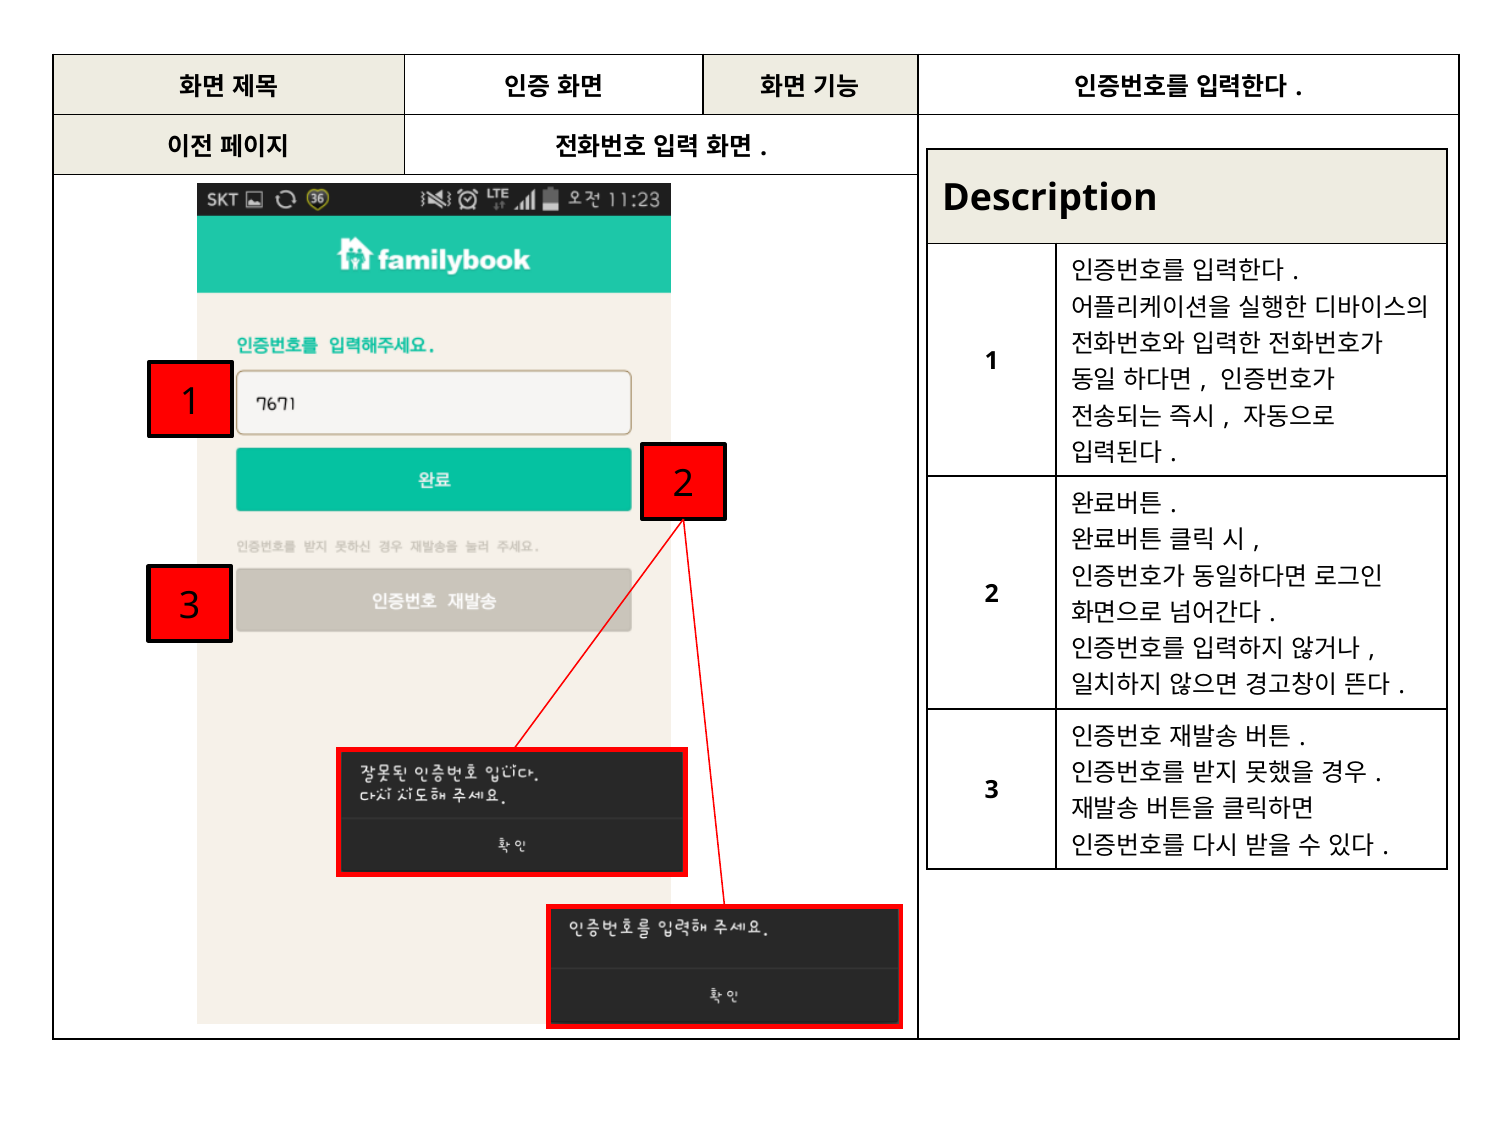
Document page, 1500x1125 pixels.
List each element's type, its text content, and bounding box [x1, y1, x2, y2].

text_box 3 [146, 564, 191, 643]
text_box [511, 518, 684, 752]
table_header 인증 화면 [405, 55, 702, 114]
table_cell 완료버튼. 완료버튼 클릭 시, 인증번호가 동일하다면 로그인 화면으로 넘어간다. 인증번호를 입력하지 않거나, 일치하지 않으면 경고창이 뜬다. [1057, 477, 1446, 708]
text_box 1 [147, 360, 191, 438]
table_cell [919, 115, 1458, 1038]
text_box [683, 518, 725, 909]
table_cell 인증번호를 입력한다. 어플리케이션을 실행한 디바이스의 전화번호와 입력한 전화번호가 동일 하다면, 인증번호가 전송되는 즉시, 자동으로 입력된다. [1057, 244, 1446, 475]
table_cell 3 [928, 710, 1055, 868]
picture [196, 182, 899, 1025]
table_cell [54, 175, 917, 1038]
table_header 화면 제목 [54, 55, 404, 114]
table_header Description [928, 150, 1446, 243]
table_cell 인증번호 재발송 버튼. 인증번호를 받지 못했을 경우. 재발송 버튼을 클릭하면 인증번호를 다시 받을 수 있다. [1057, 710, 1446, 868]
table_header 화면 기능 [704, 55, 917, 114]
table_cell 2 [928, 477, 1055, 708]
table_cell 1 [928, 244, 1055, 475]
table_cell 전화번호 입력 화면. [405, 115, 917, 174]
text_box 2 [675, 442, 727, 519]
table_cell 이전 페이지 [54, 115, 404, 174]
table_header 인증번호를 입력한다. [919, 55, 1458, 114]
